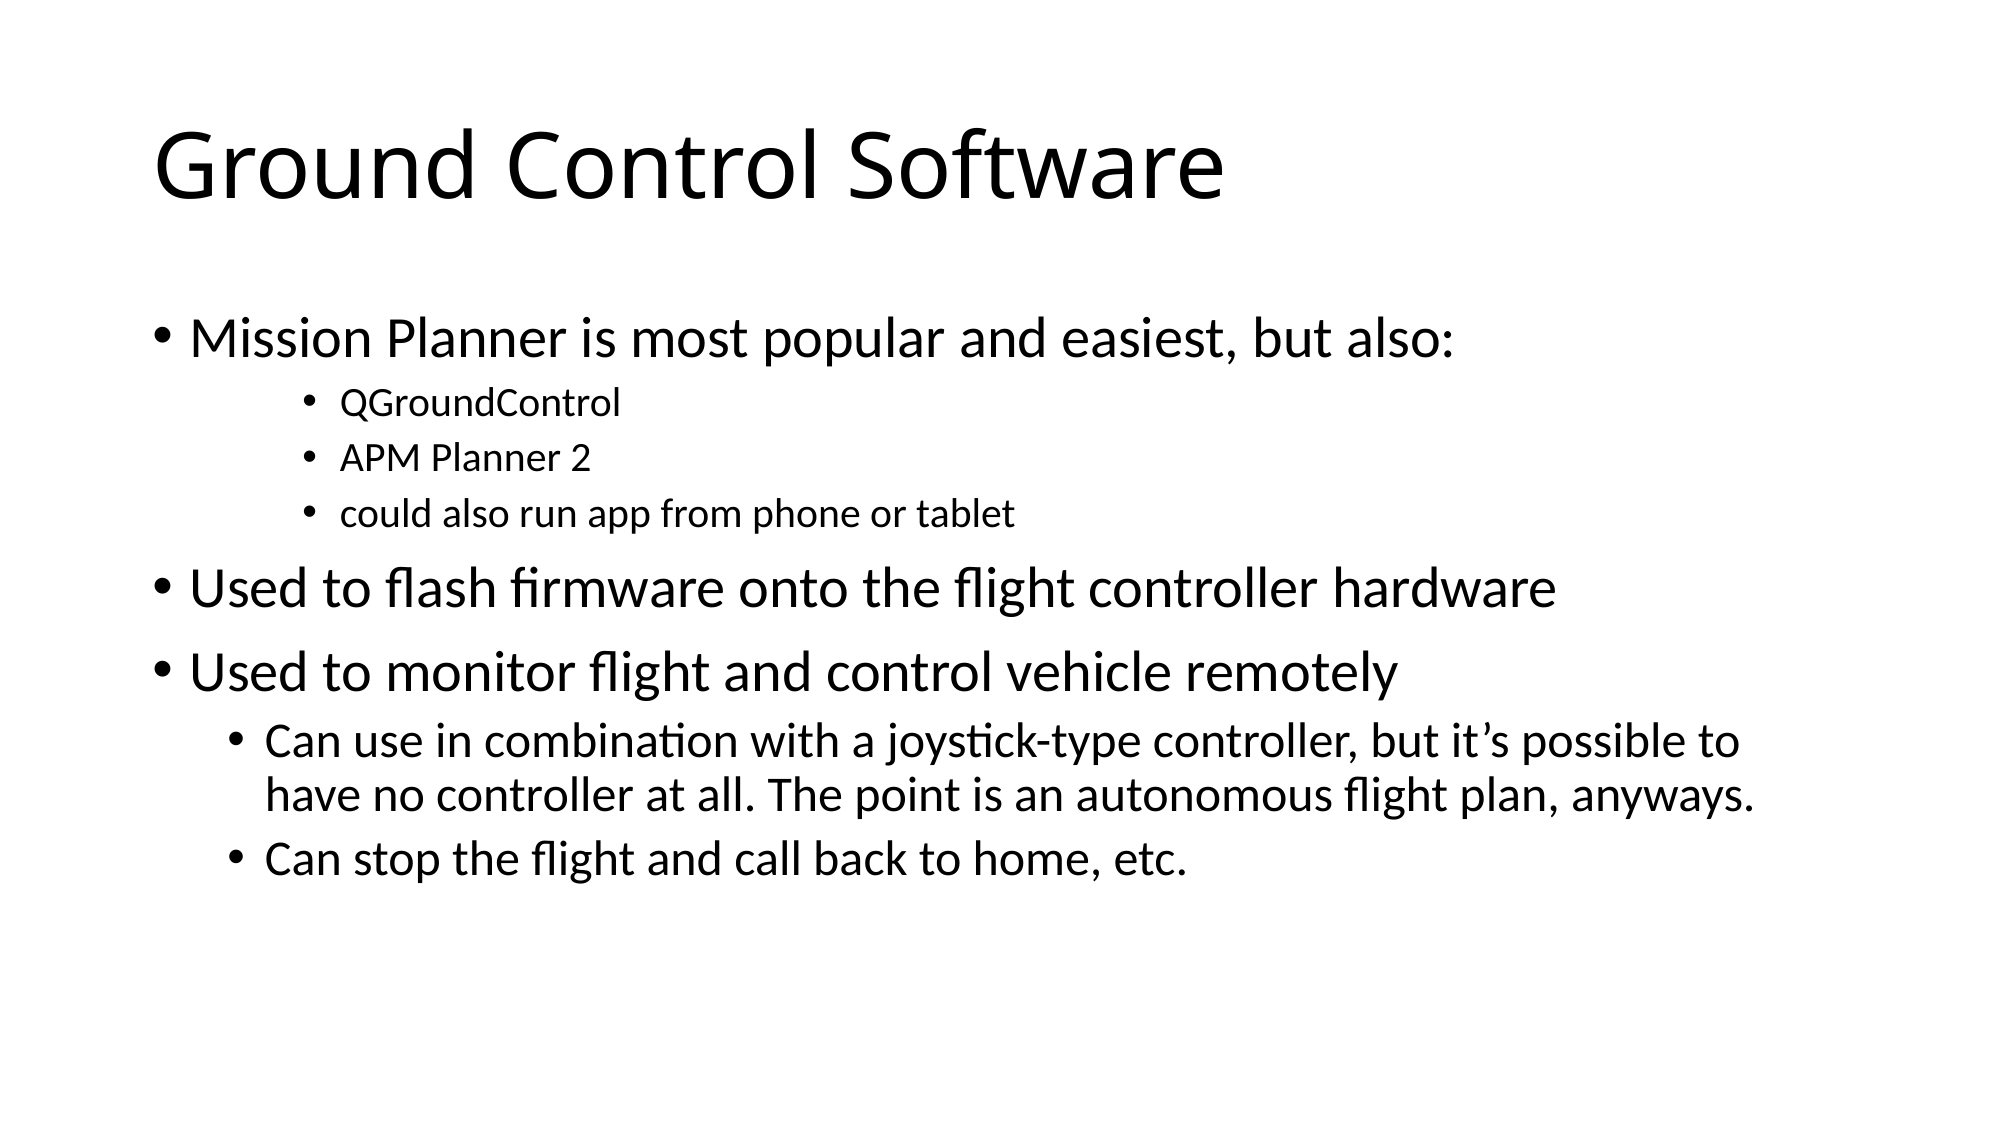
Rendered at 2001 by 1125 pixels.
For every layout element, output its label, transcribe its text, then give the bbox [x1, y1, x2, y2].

title Ground Control Software [137, 59, 1863, 278]
list Mission Planner is most popular and easiest, but also: QGroundControl APM Planner 2 could also run app from phone or tablet Used to flash firmware onto the flight controller hardware Used to monitor flight and control vehicle remotely Can use in combination with a joystick-type controller, but it’s possible to have no controller at all. The point is an autonomous flight plan, anyways. Can stop the flight and call back to home, etc. [137, 299, 1863, 1014]
